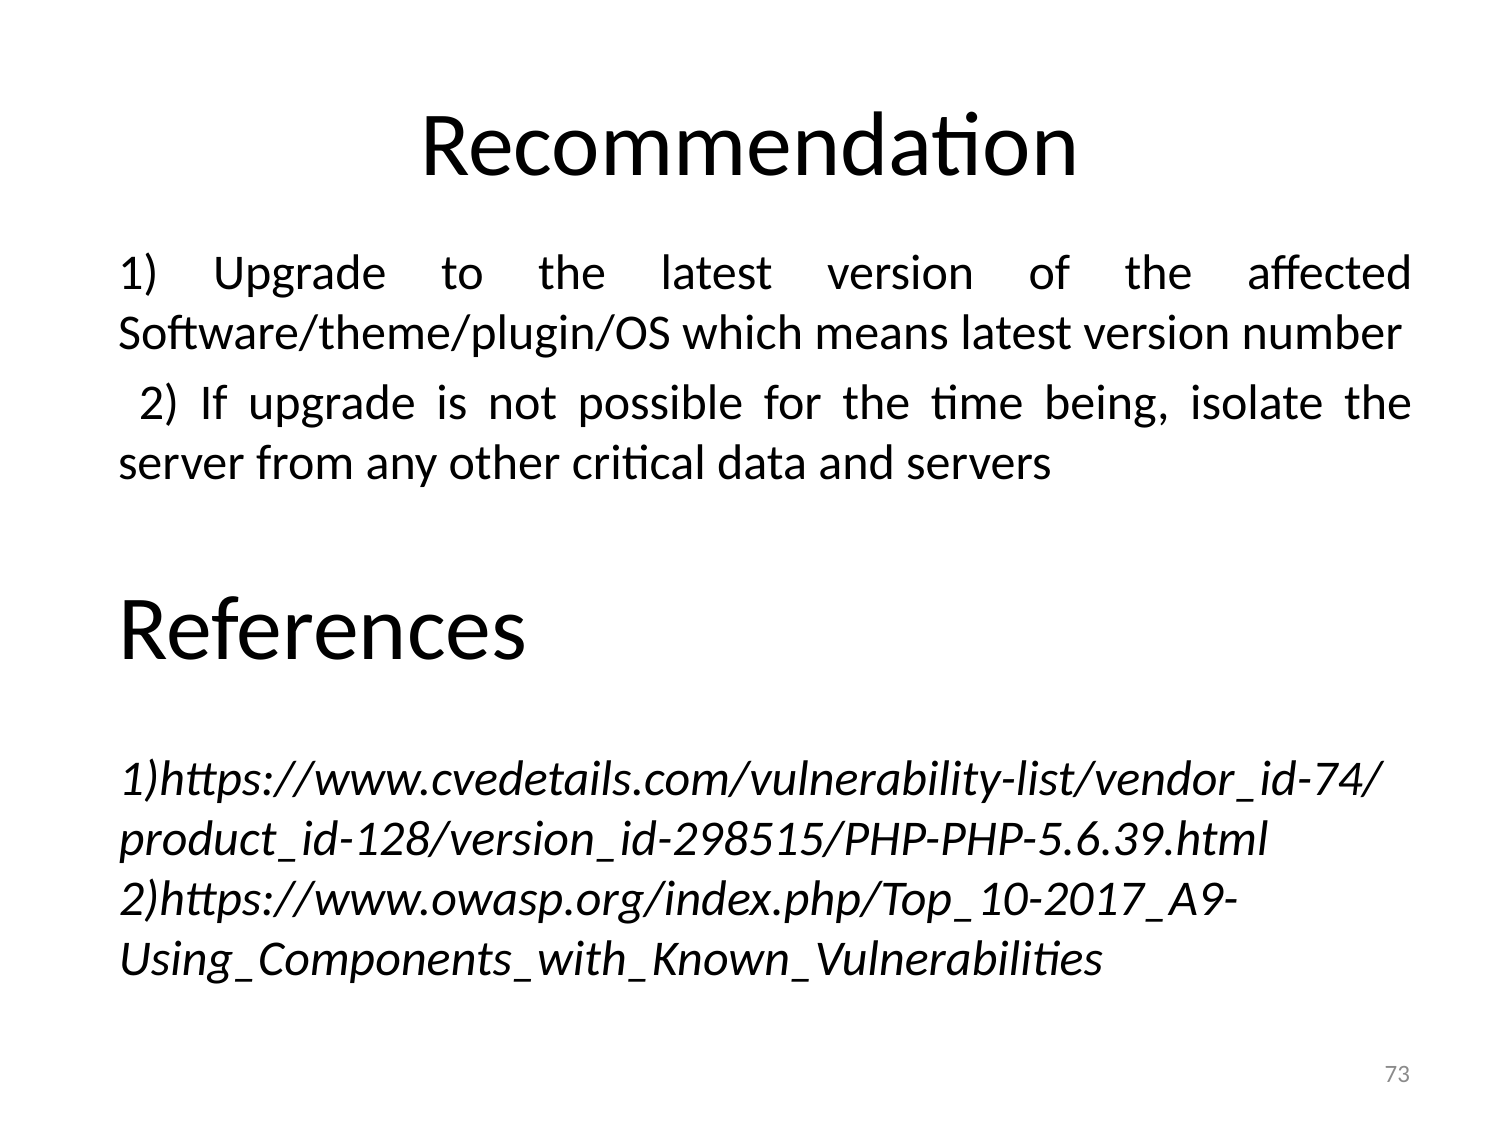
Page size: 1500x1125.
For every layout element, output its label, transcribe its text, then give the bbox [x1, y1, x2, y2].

slide_number 73 [1074, 1042, 1425, 1103]
title Recommendation [75, 45, 1425, 233]
list 1) Upgrade to the latest version of the affected Software/theme/plugin/OS which means latest version number 2) If upgrade is not possible for the time being, isolate the server from any other critical data and servers [103, 231, 1428, 540]
text_box References [103, 520, 1397, 739]
text_box 1)https://www.cvedetails.com/vulnerability-list/vendor_id-74/product_id-128/version_id-298515/PHP-PHP-5.6.39.html 2)https://www.owasp.org/index.php/Top_10-2017_A9-Using_Components_with_Known_Vulnerabilities [104, 738, 1487, 994]
